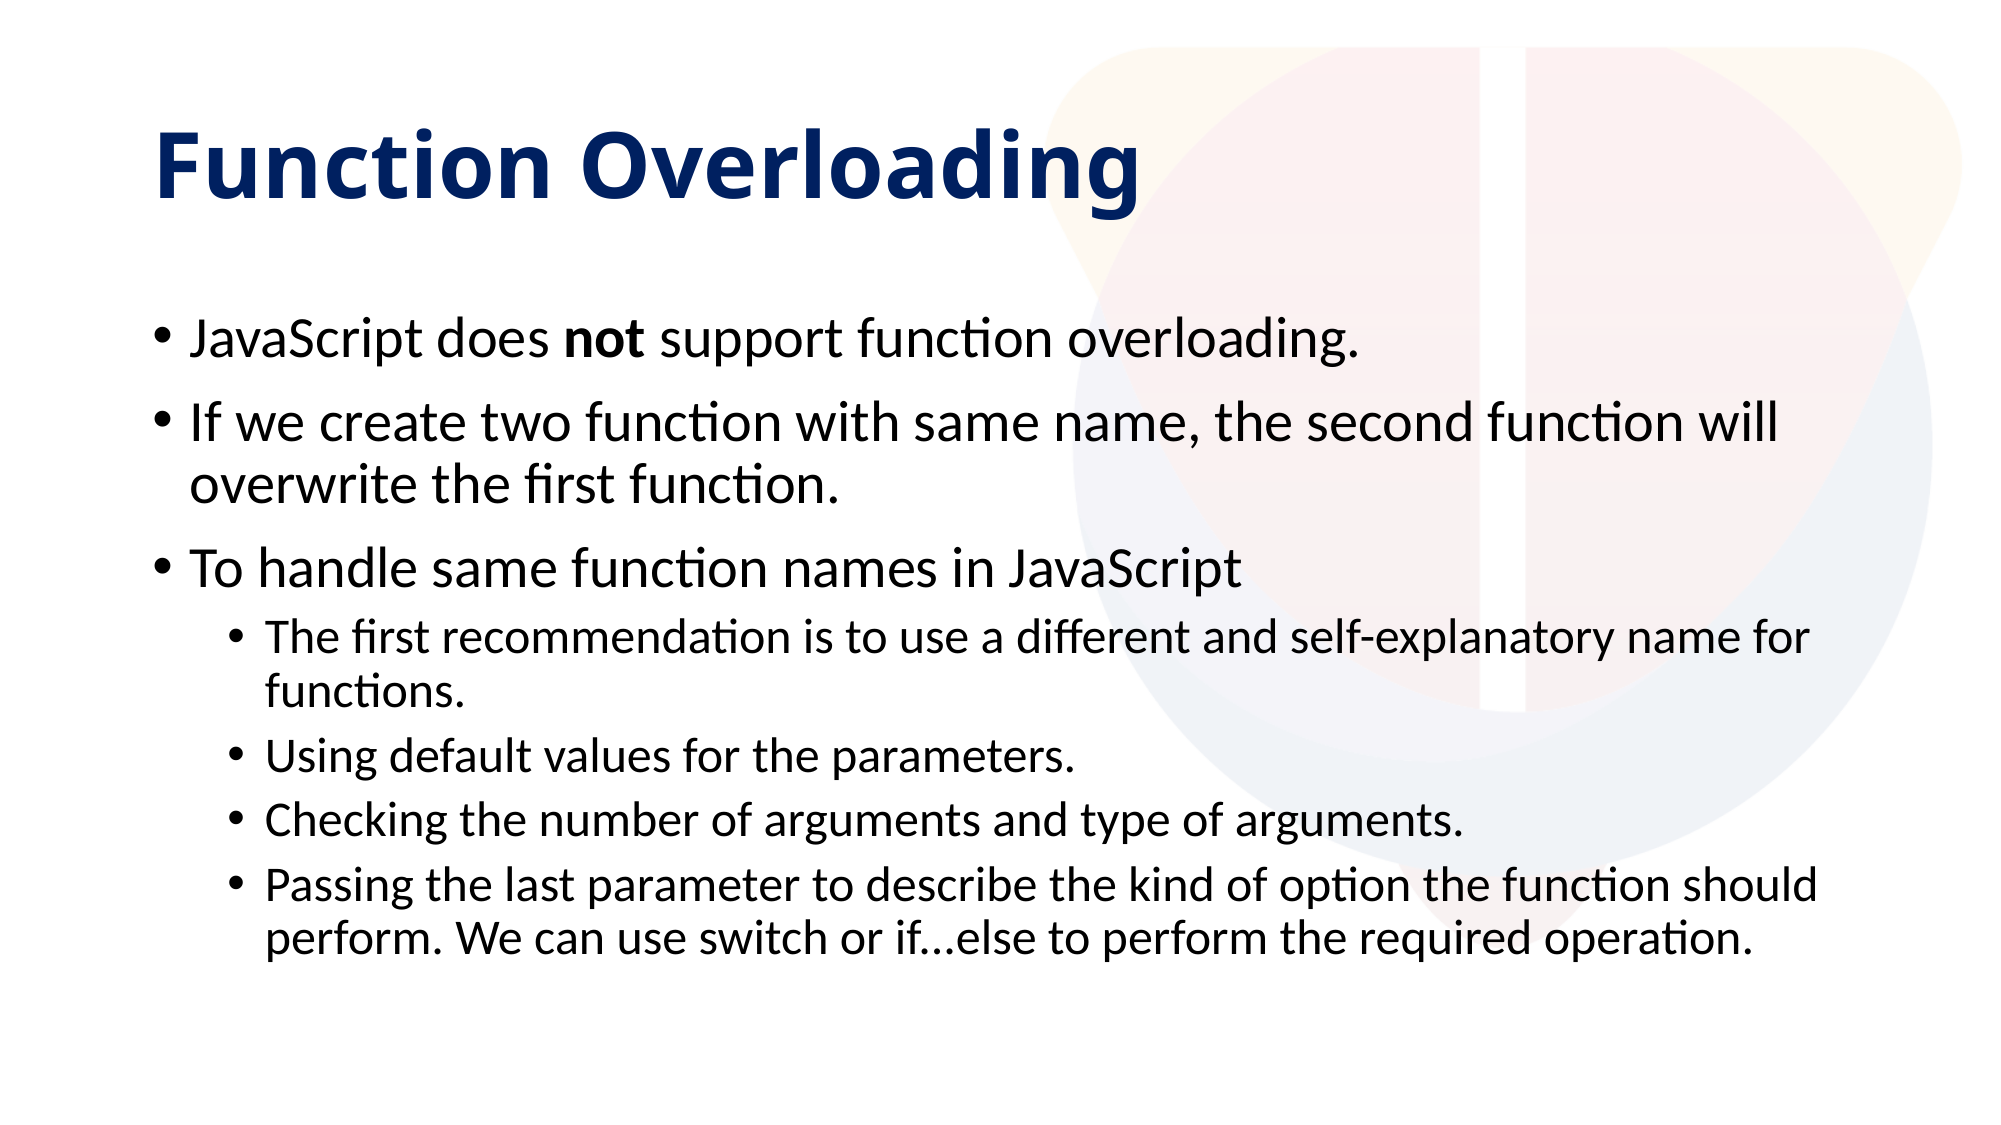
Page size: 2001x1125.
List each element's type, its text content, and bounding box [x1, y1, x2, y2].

title Function Overloading [137, 59, 1863, 278]
list JavaScript does not support function overloading. If we create two function with same name, the second function will overwrite the first function. To handle same function names in JavaScript The first recommendation is to use a different and self-explanatory name for functions. Using default values for the parameters. Checking the number of arguments and type of arguments. Passing the last parameter to describe the kind of option the function should perform. We can use switch or if...else to perform the required operation. [137, 299, 1863, 1014]
